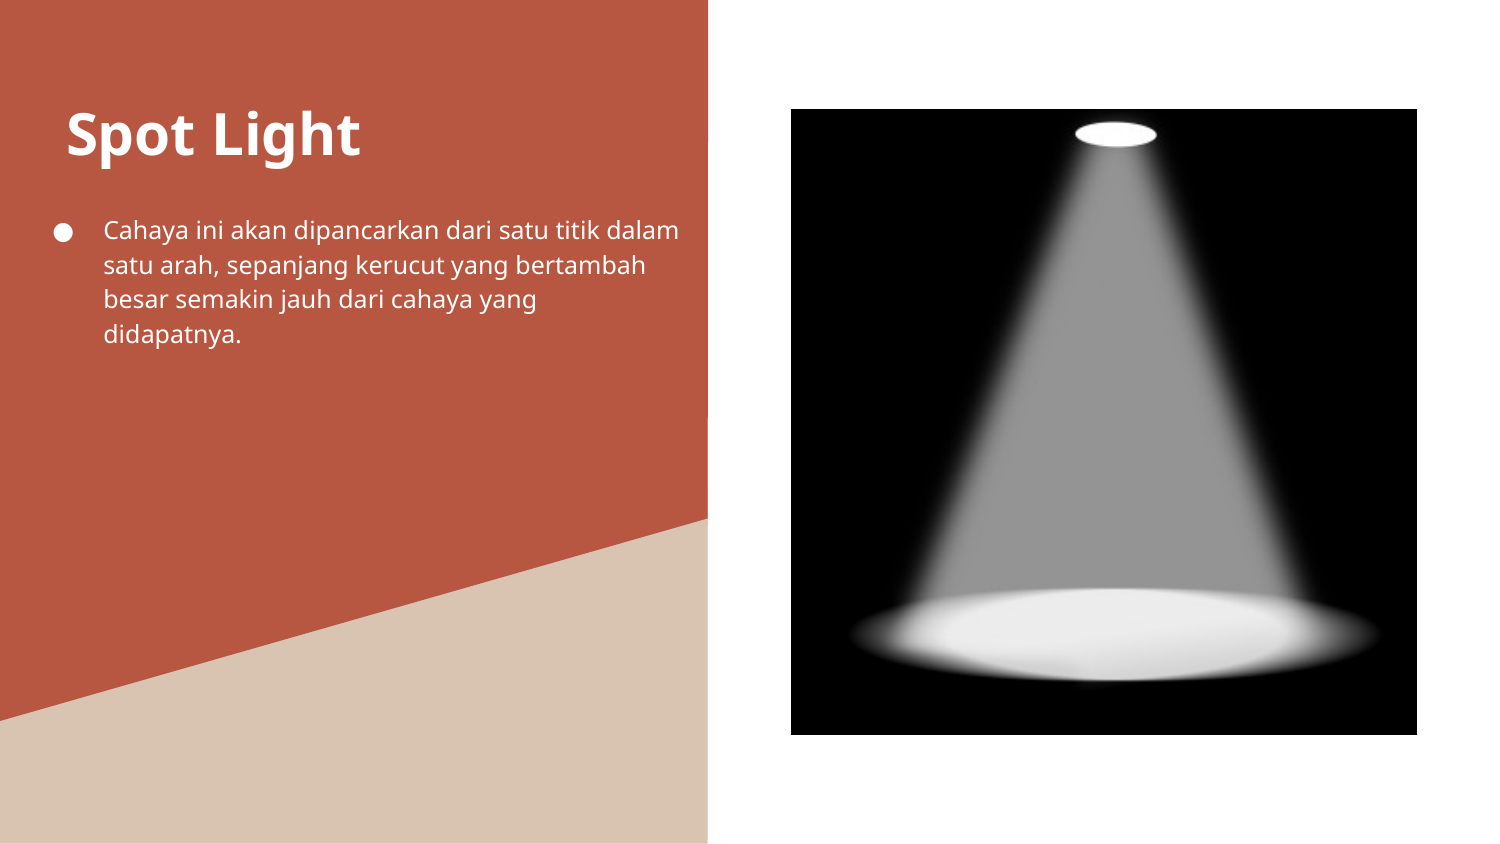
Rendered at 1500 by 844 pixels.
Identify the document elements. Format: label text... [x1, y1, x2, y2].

picture [790, 109, 1417, 735]
list Cahaya ini akan dipancarkan dari satu titik dalam satu arah, sepanjang kerucut yang bertambah besar semakin jauh dari cahaya yang didapatnya. [13, 195, 697, 755]
title Spot Light [51, 82, 660, 195]
